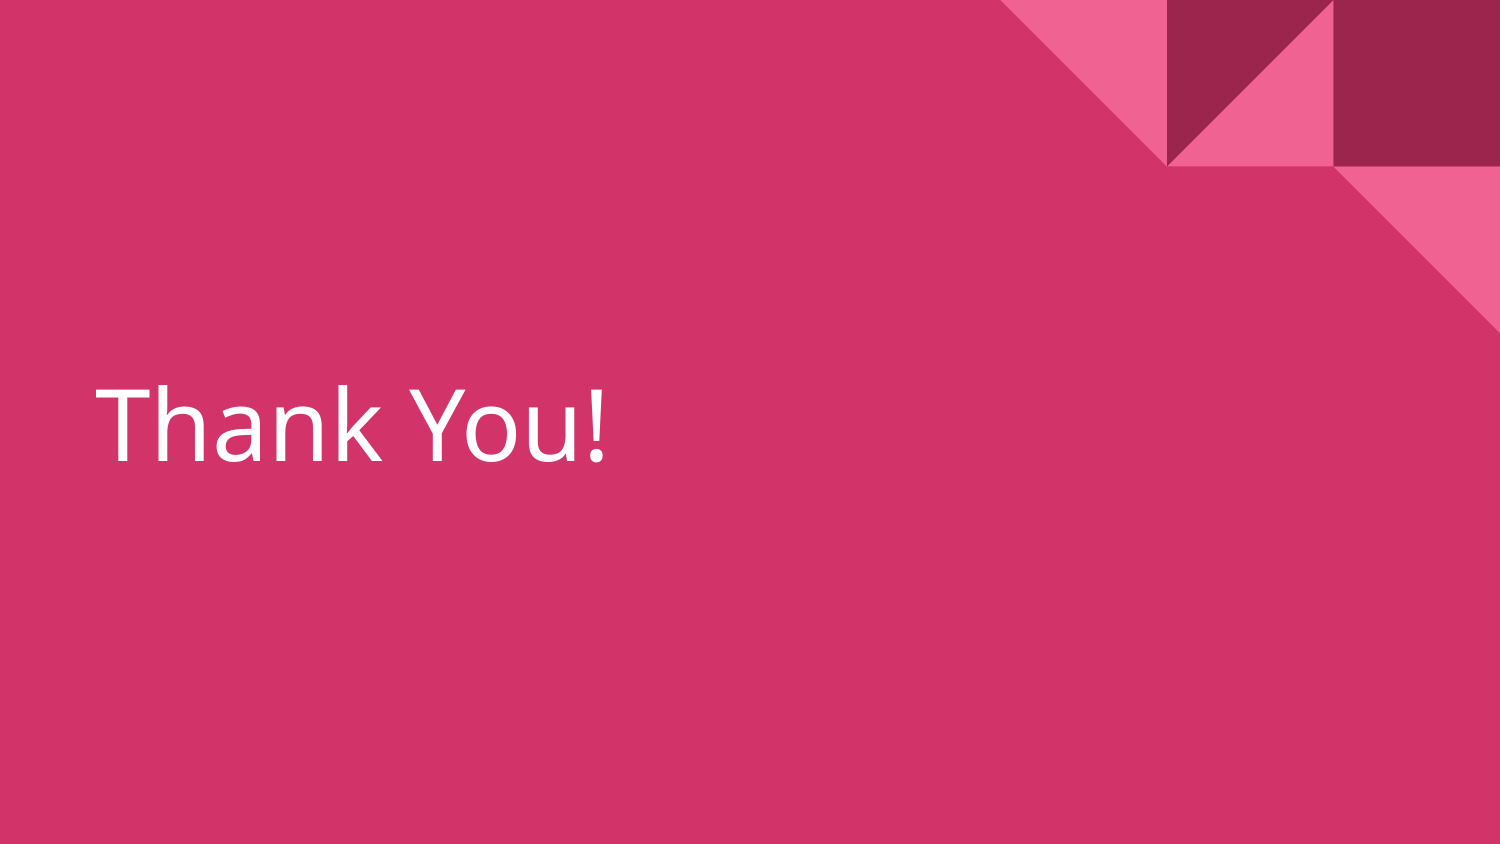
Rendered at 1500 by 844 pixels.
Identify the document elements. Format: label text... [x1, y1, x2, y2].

title Thank You! [80, 86, 1003, 758]
